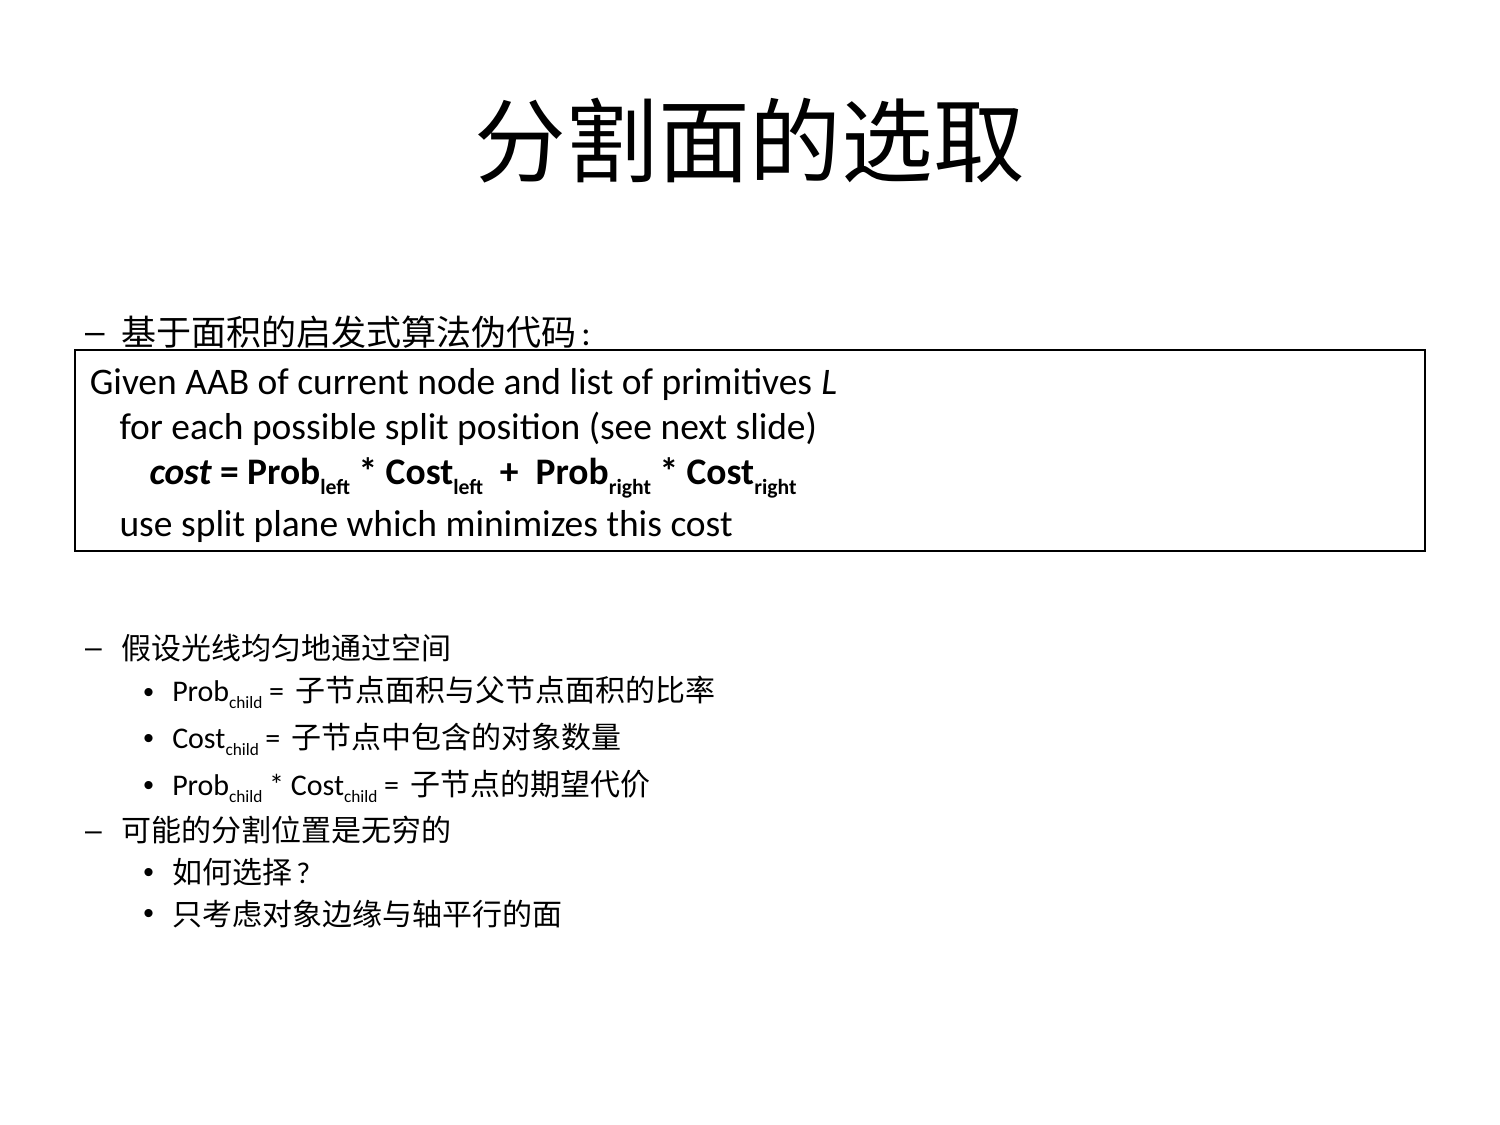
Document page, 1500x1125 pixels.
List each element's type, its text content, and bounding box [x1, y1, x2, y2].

text_box Given AAB of current node and list of primitives L for each possible split position (see next slide) cost = Probleft * Costleft + Probright * Costright use split plane which minimizes this cost [74, 349, 1425, 551]
list 基于面积的启发式算法伪代码: 假设光线均匀地通过空间 Probchild = 子节点面积与父节点面积的比率 Costchild = 子节点中包含的对象数量 Probchild * Costchild = 子节点的期望代价 可能的分割位置是无穷的 如何选择? 只考虑对象边缘与轴平行的面 [12, 303, 1425, 941]
title 分割面的选取 [75, 45, 1425, 233]
